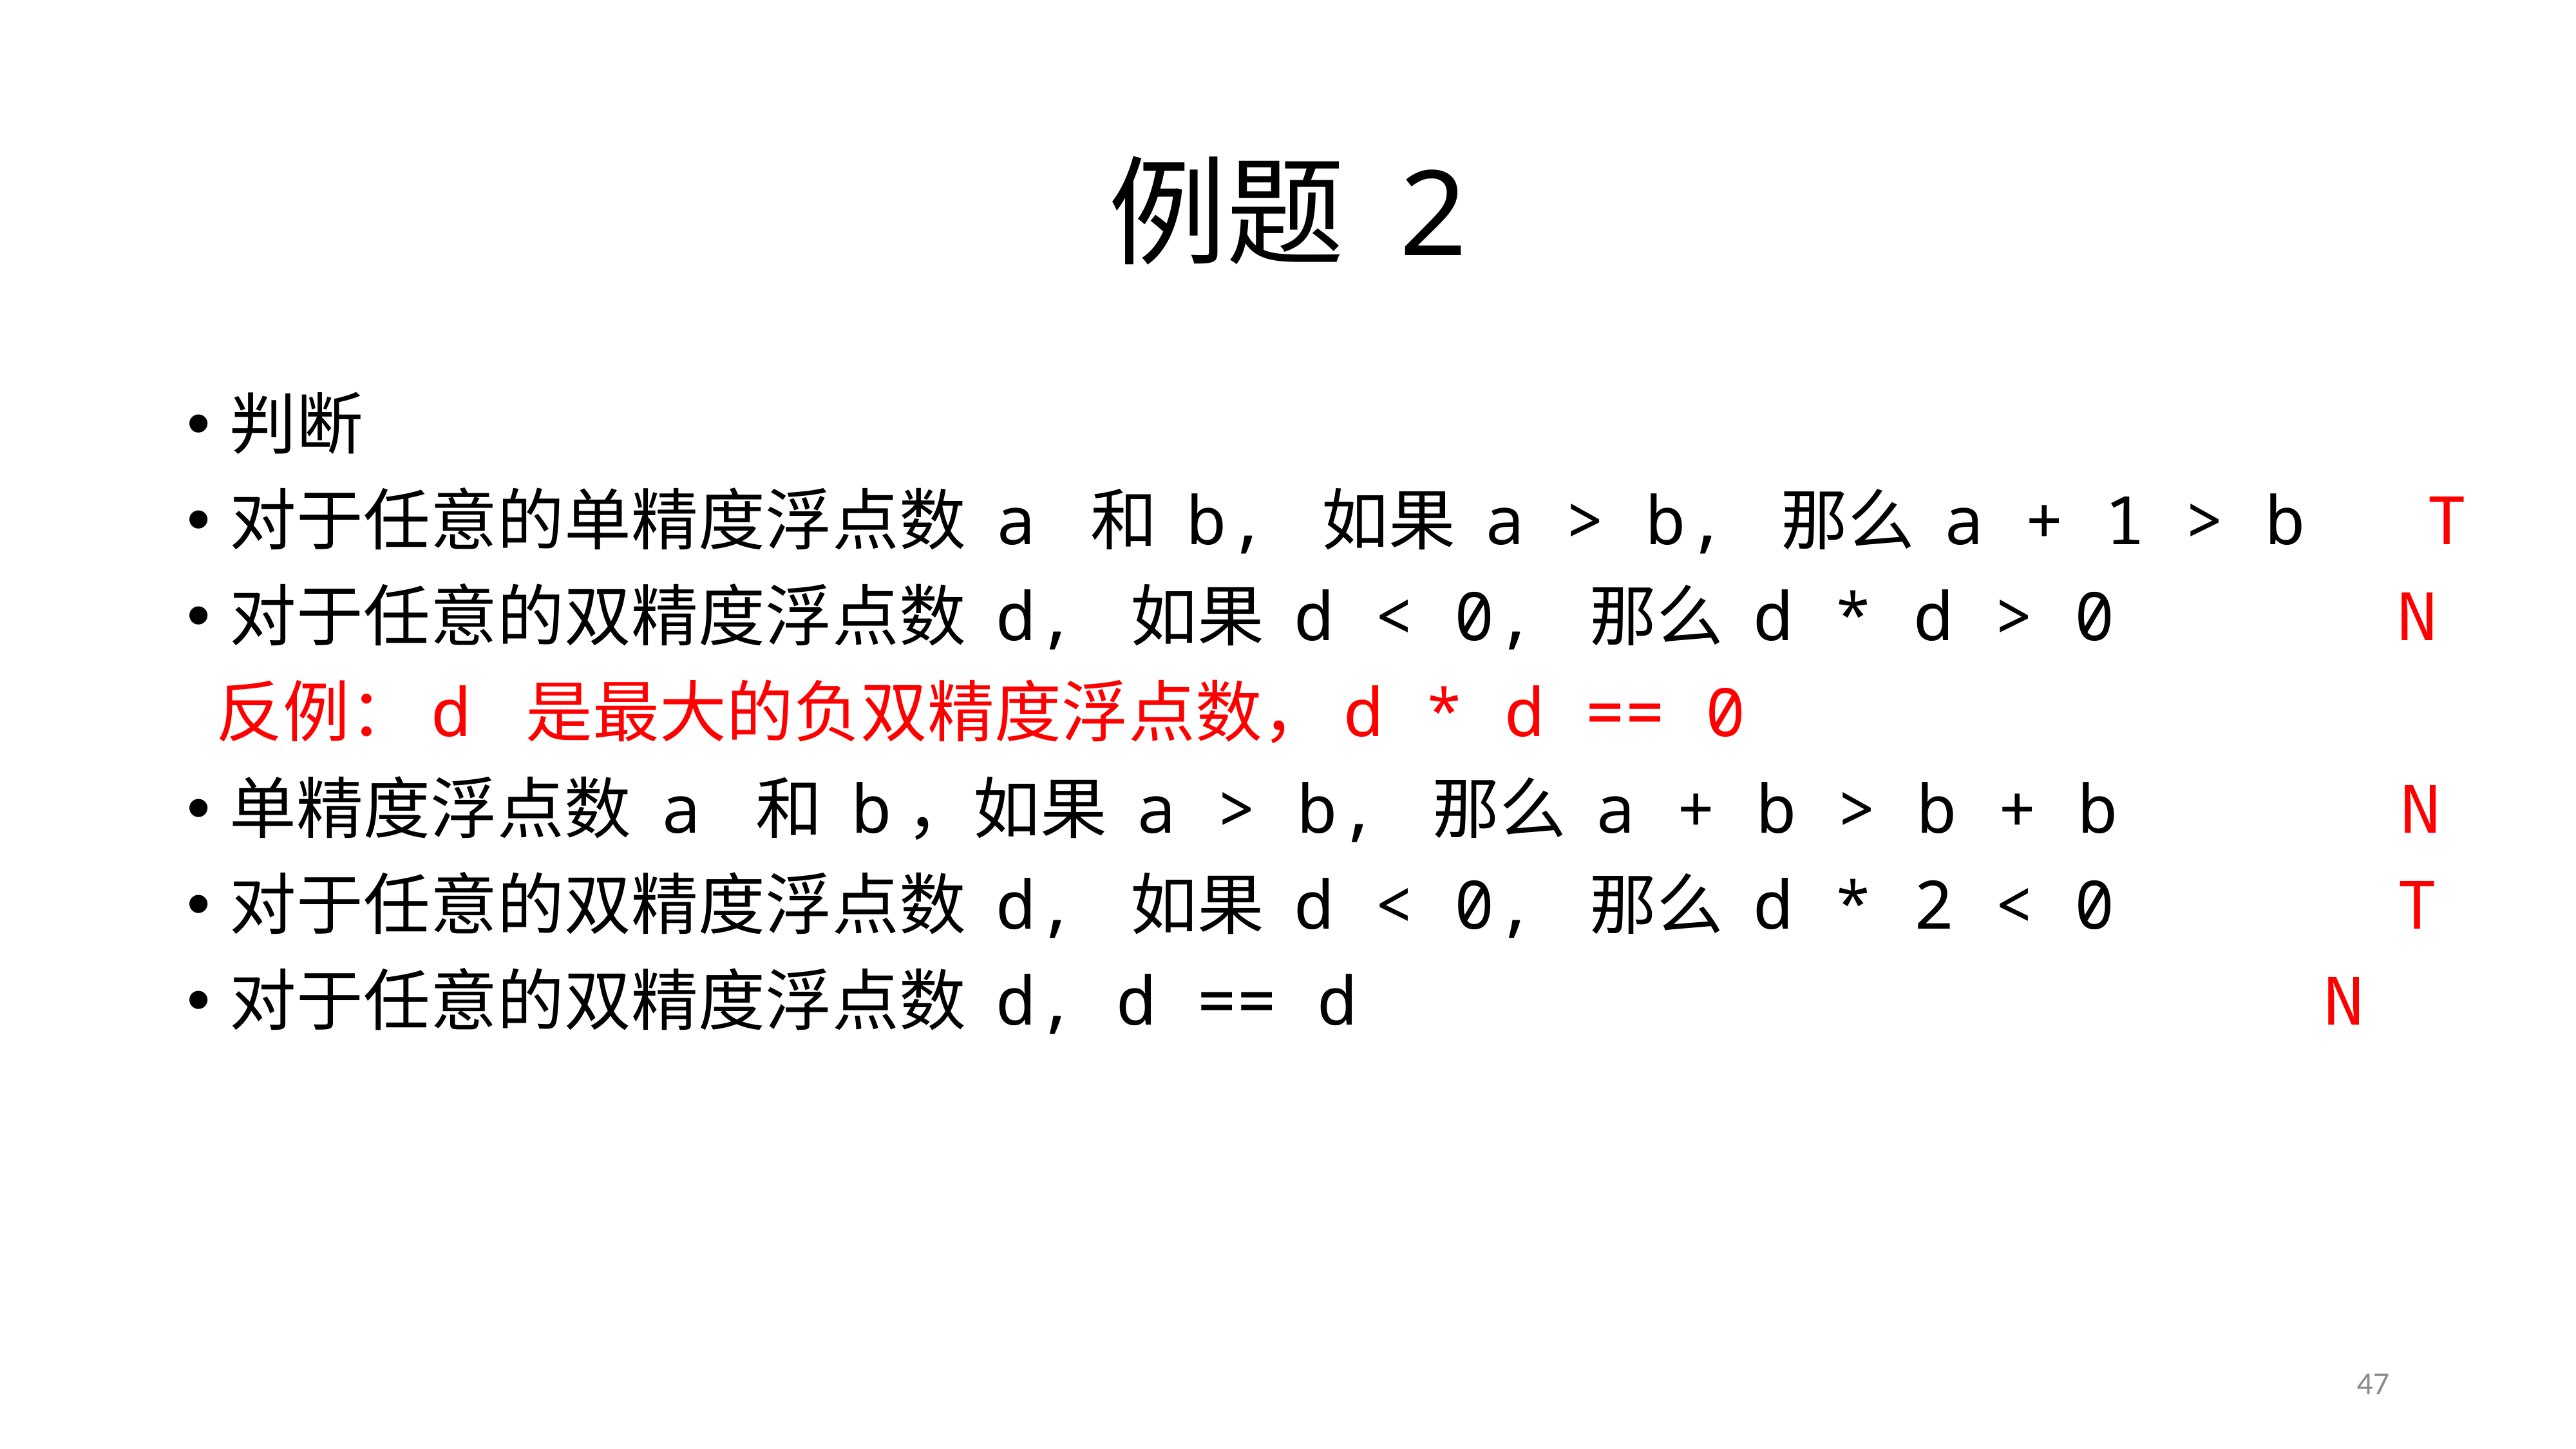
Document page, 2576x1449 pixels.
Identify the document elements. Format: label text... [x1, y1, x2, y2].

title 例题 2 [177, 77, 2399, 357]
list 判断 对于任意的单精度浮点数 a 和 b, 如果 a > b, 那么 a + 1 > b T 对于任意的双精度浮点数 d, 如果 d < 0, 那么 d * d > 0 N 反例：d 是最大的负双精度浮点数，d * d == 0 单精度浮点数 a 和 b，如果 a > b, 那么 a + b > b + b N 对于任意的双精度浮点数 d, 如果 d < 0, 那么 d * 2 < 0 T 对于任意的双精度浮点数 d, d == d N [177, 385, 2502, 1305]
slide_number 47 [1819, 1343, 2399, 1421]
